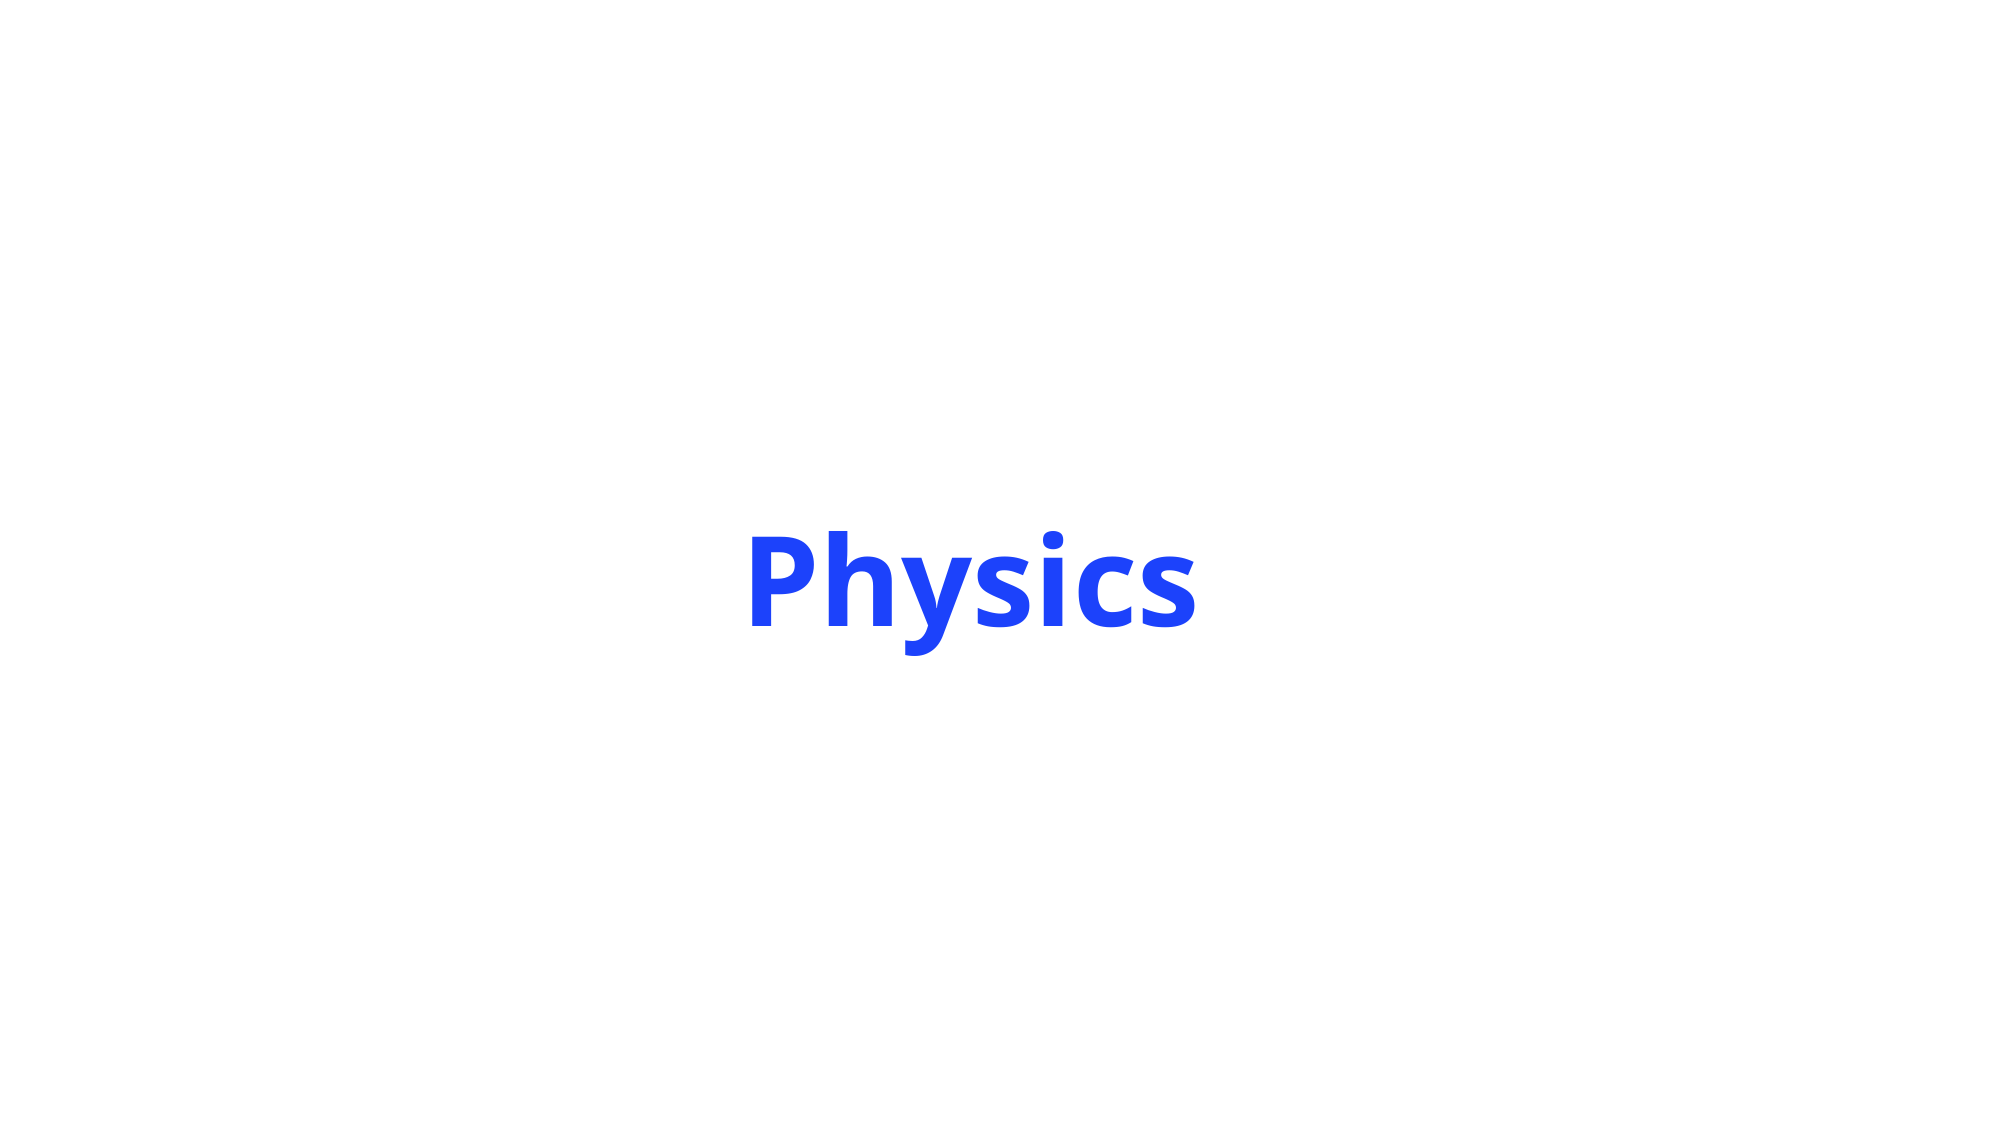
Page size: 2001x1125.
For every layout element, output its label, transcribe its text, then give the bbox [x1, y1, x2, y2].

title Physics [220, 489, 1721, 661]
